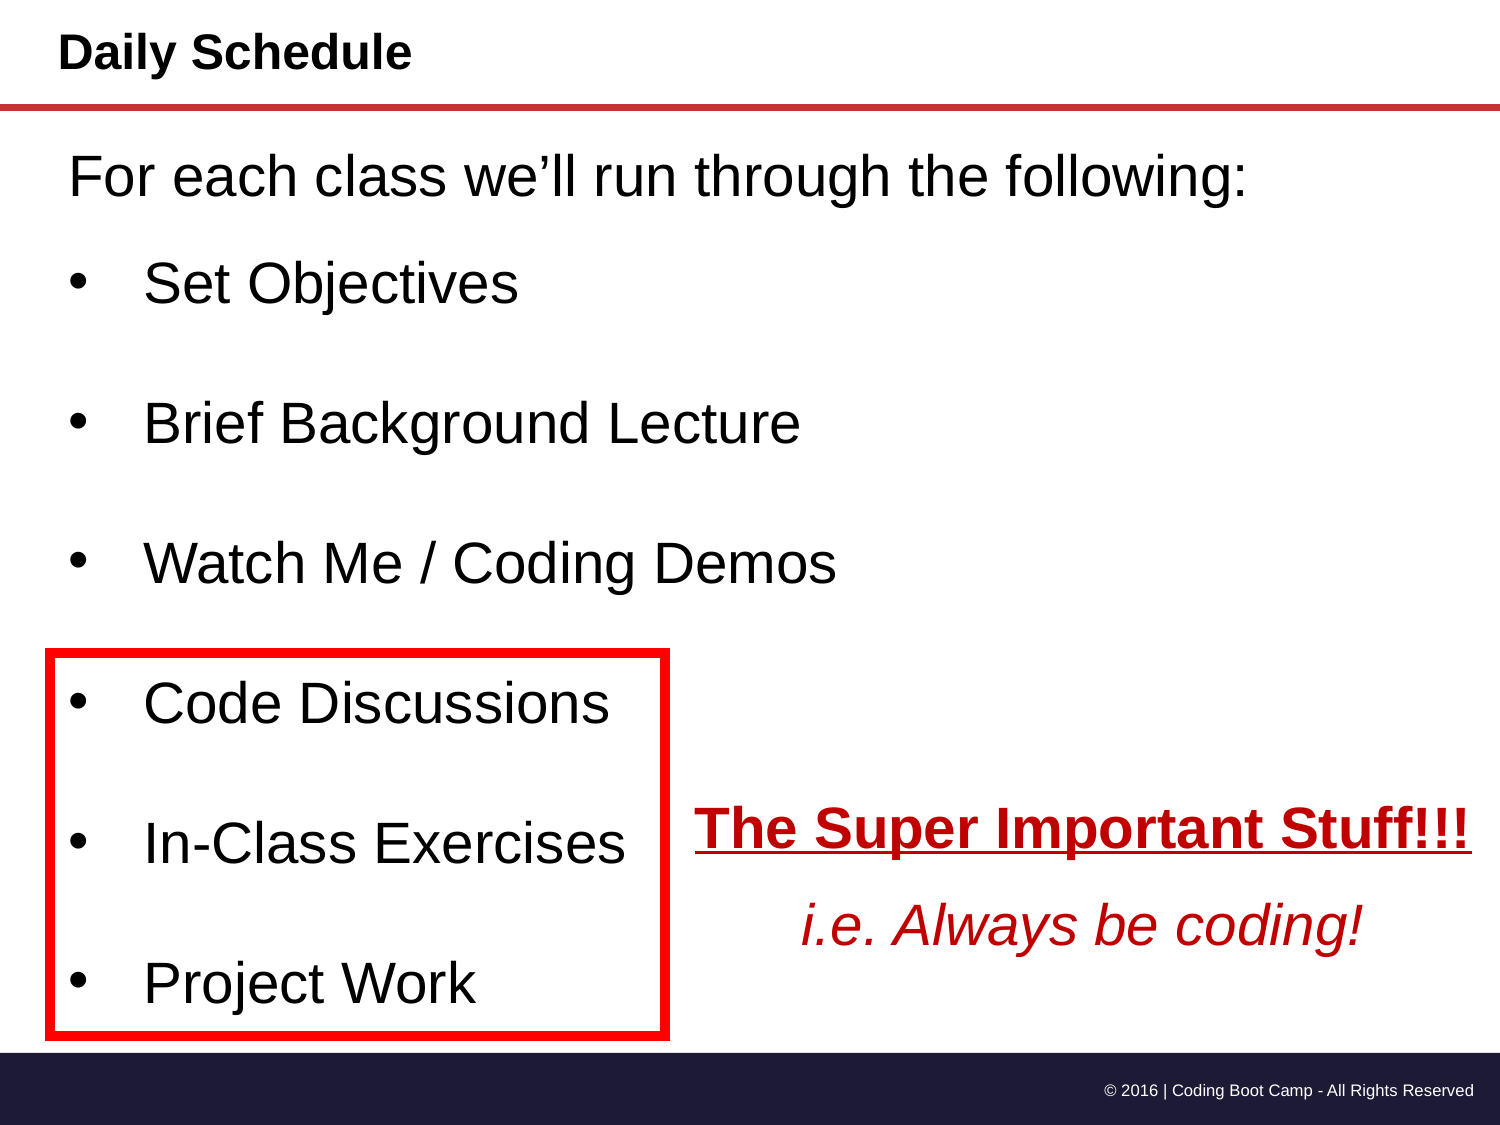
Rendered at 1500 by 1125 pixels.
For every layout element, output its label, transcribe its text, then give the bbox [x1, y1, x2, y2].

text_box The Super Important Stuff!!! [686, 782, 1480, 868]
text_box [49, 653, 665, 1037]
title Daily Schedule [49, 0, 948, 108]
text_box i.e. Always be coding! [794, 880, 1373, 965]
text_box For each class we’ll run through the following: Set Objectives Brief Background Lecture Watch Me / Coding Demos Code Discussions In-Class Exercises Project Work [16, 122, 1484, 1030]
